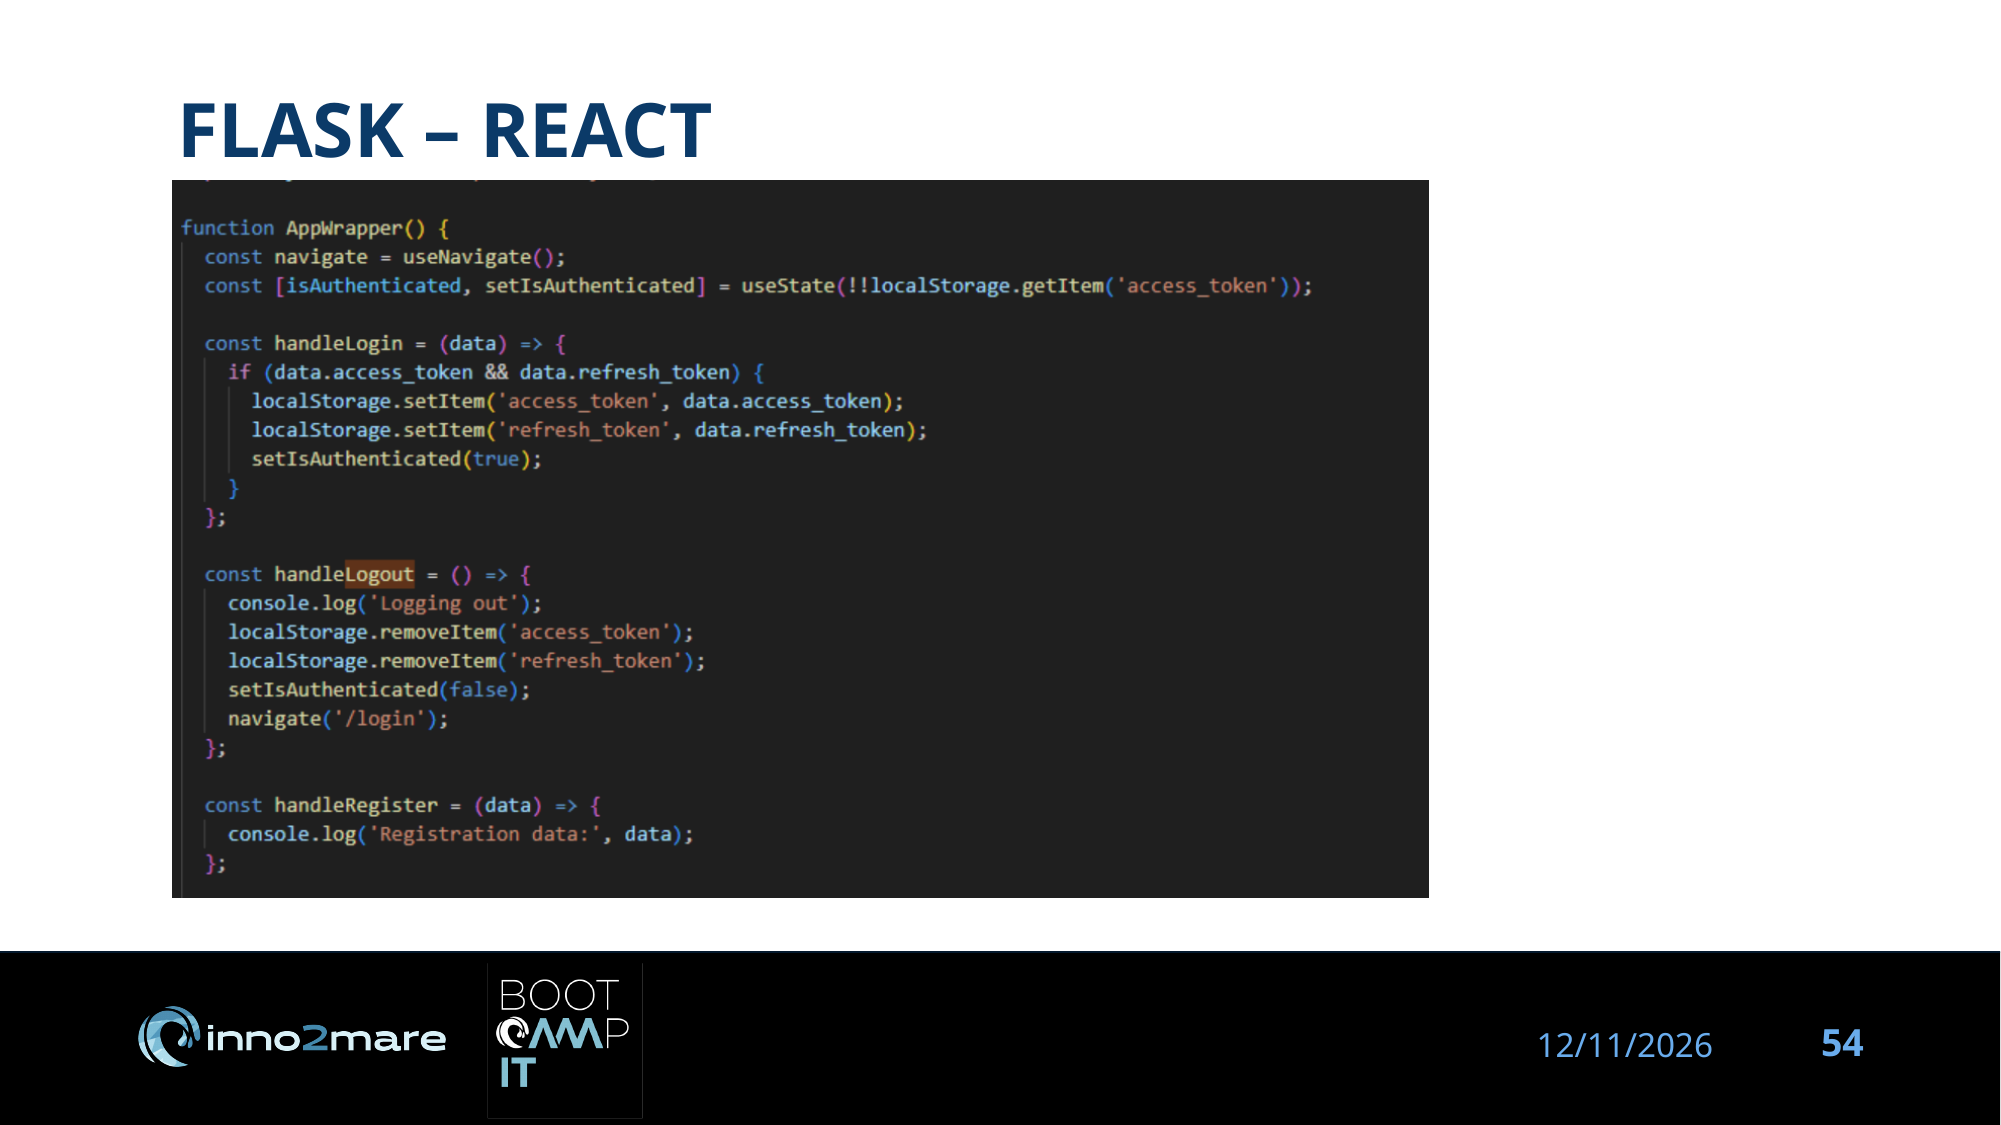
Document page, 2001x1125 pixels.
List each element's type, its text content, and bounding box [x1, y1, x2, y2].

text_box FLASK – REACT [162, 62, 1888, 203]
picture [172, 180, 1429, 898]
picture [138, 957, 690, 1124]
